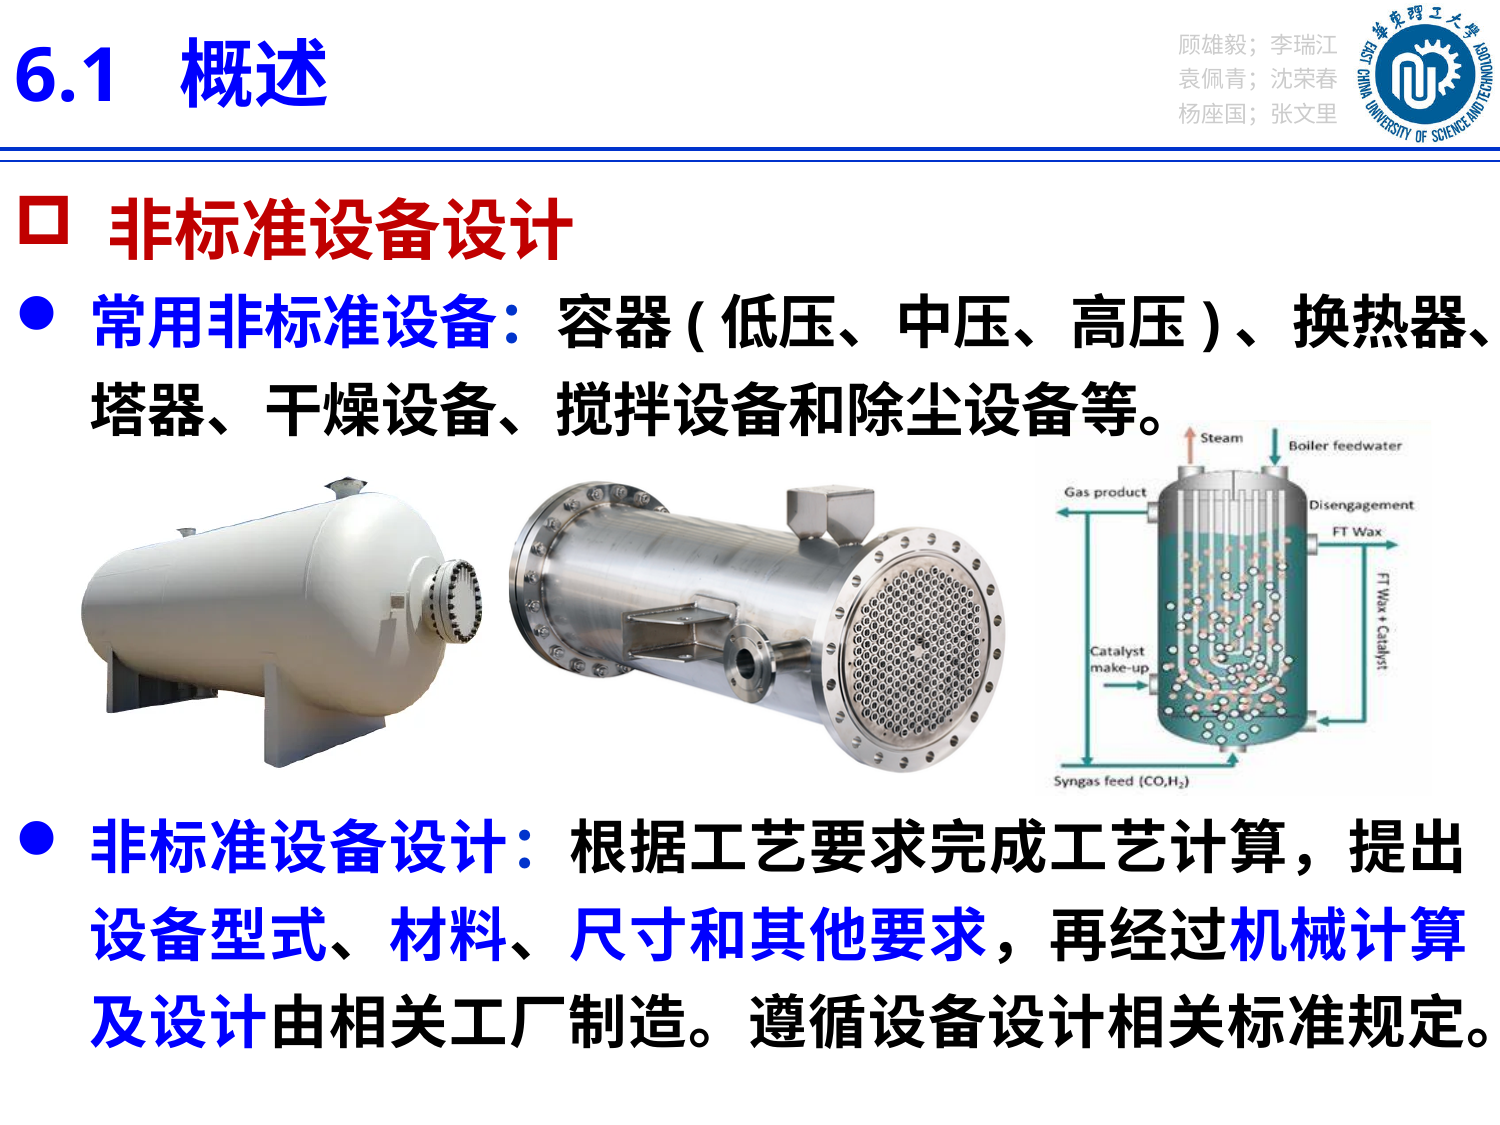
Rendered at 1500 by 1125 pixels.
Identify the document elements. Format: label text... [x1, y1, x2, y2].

text_box 非标准设备设计 常用非标准设备：容器(低压、中压、高压)、换热器、塔器、干燥设备、搅拌设备和除尘设备等。 非标准设备设计：根据工艺要求完成工艺计算，提出设备型式、材料、尺寸和其他要求，再经过机械计算及设计由相关工厂制造。遵循设备设计相关标准规定。 [0, 160, 1483, 1125]
picture [1353, 124, 1495, 145]
picture [76, 467, 491, 776]
text_box 6.1 概述 [0, 19, 1500, 124]
picture [508, 473, 1011, 782]
picture [1353, 3, 1495, 19]
picture [1035, 420, 1432, 796]
